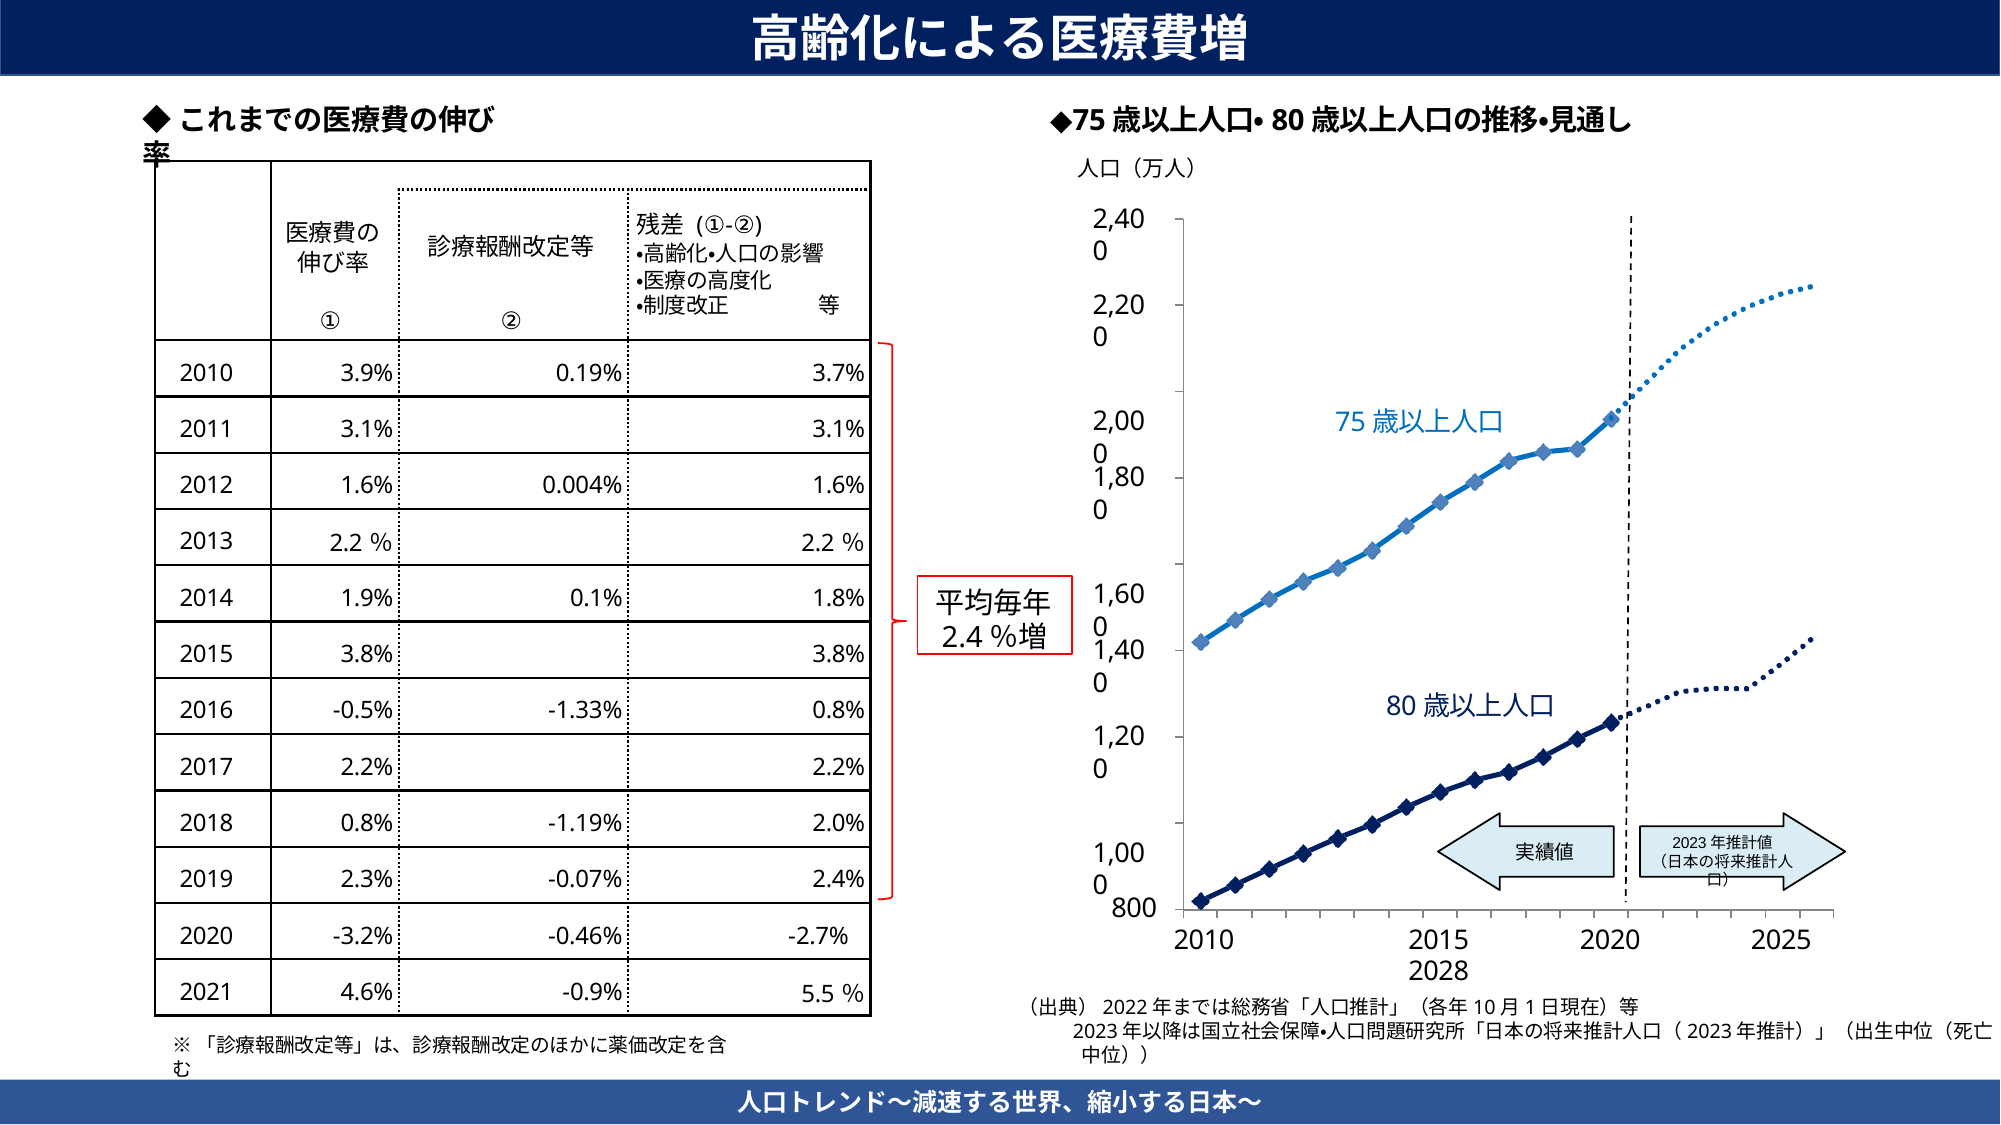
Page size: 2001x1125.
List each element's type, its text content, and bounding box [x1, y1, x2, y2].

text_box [1437, 812, 1615, 892]
text_box 1,200 1,000 [1090, 716, 1154, 901]
text_box 1,800 1,600 [1090, 469, 1154, 642]
text_box 1,400 [1090, 642, 1154, 698]
text_box 人口トレンド～減速する世界、縮小する日本～ [0, 1079, 2000, 1125]
text_box 高齢化による医療費増 [0, 0, 2000, 76]
text_box 800 2010 2015 2020 2025 2028 [1109, 889, 1846, 986]
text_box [1174, 218, 1835, 919]
text_box 2,200 2,000 [1090, 285, 1154, 469]
text_box ◆75歳以上人口・80歳以上人口の推移・見通し 人口（万人） [1048, 99, 1649, 182]
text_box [152, 158, 873, 1019]
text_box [1639, 812, 1847, 892]
text_box ※「診療報酬改定等」は、診療報酬改定のほかに薬価改定を含む [170, 1030, 727, 1081]
text_box [877, 343, 907, 900]
text_box 平均毎年 2.4％増 [917, 576, 1072, 654]
text_box （出典）2022年までは総務省「人口推計」（各年10月1日現在）等 2023年以降は国立社会保障・人口問題研究所「日本の将来推計人口（2023年推計）」（出生中位（死亡中位）） [1016, 991, 2000, 1067]
text_box ◆これまでの医療費の伸び率 [140, 99, 496, 172]
text_box 2,400 [1090, 199, 1154, 266]
